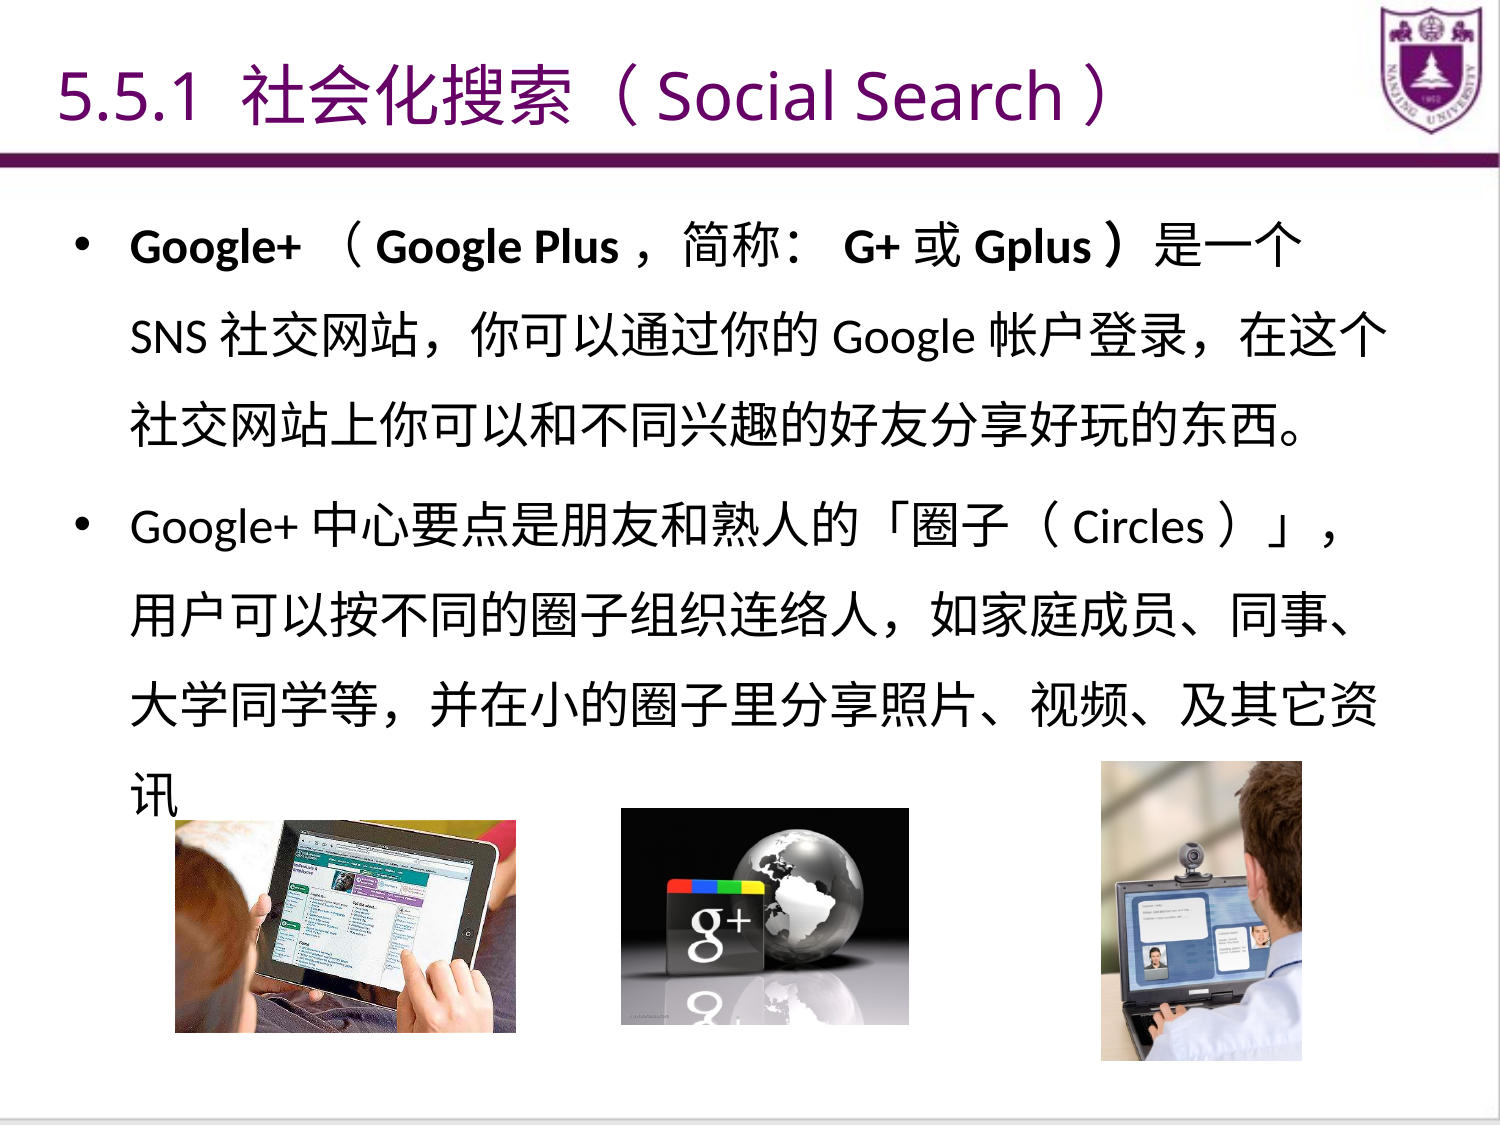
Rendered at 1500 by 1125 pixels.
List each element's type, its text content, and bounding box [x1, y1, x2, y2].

text_box 5.5.1 社会化搜索（Social Search） [41, 46, 1260, 142]
list Google+（Google Plus，简称：G+或Gplus）是一个SNS社交网站，你可以通过你的Google帐户登录，在这个社交网站上你可以和不同兴趣的好友分享好玩的东西。 Google+中心要点是朋友和熟人的「圈子（Circles）」，用户可以按不同的圈子组织连络人，如家庭成员、同事、大学同学等，并在小的圈子里分享照片、视频、及其它资讯 [58, 175, 1409, 919]
picture [0, 0, 1500, 1125]
